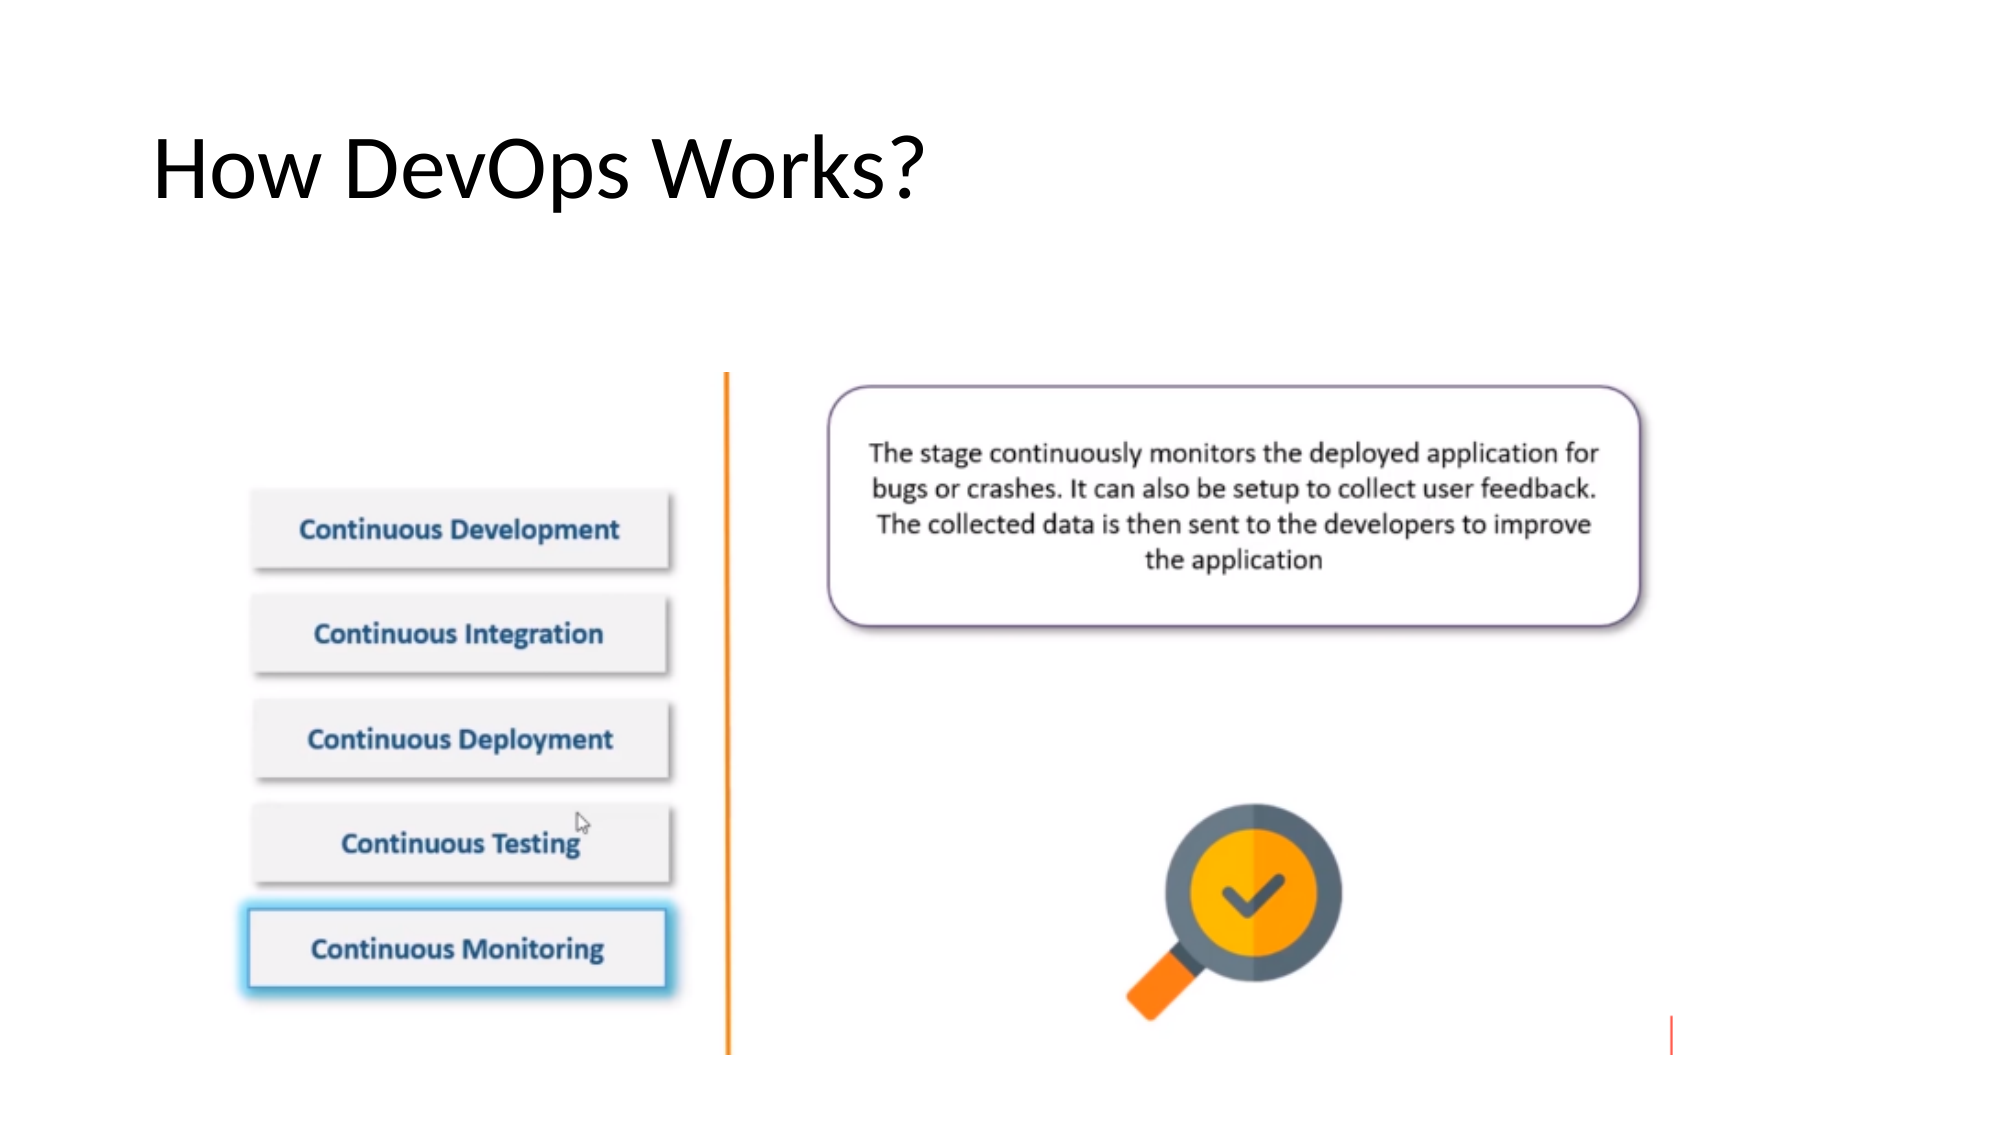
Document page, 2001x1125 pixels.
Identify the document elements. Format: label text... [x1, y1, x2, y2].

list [224, 372, 1673, 1055]
title How DevOps Works? [137, 59, 1863, 278]
